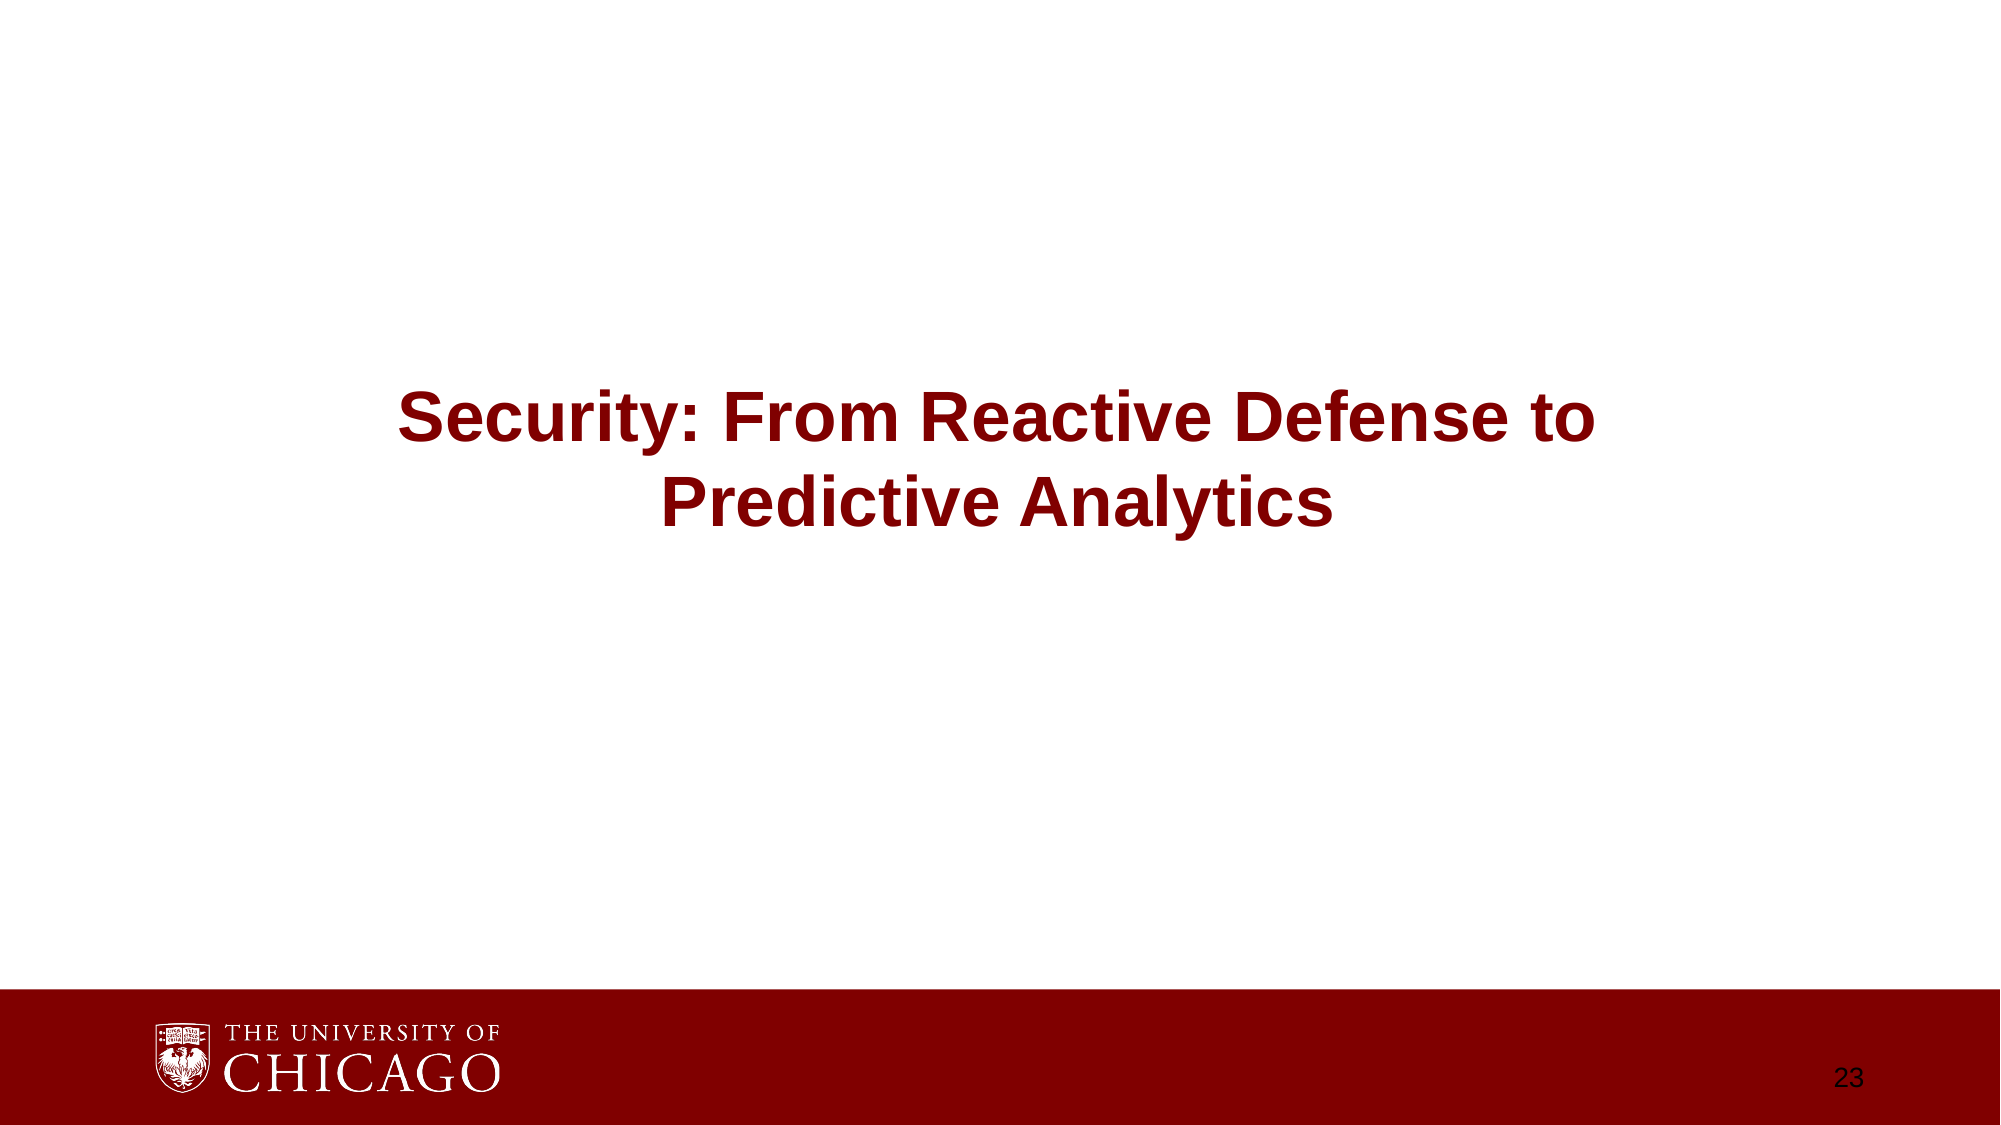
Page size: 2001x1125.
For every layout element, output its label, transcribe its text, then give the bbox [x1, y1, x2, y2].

slide_number 23 [1412, 1046, 1880, 1107]
title Security: From Reactive Defense to Predictive Analytics [279, 361, 1717, 550]
